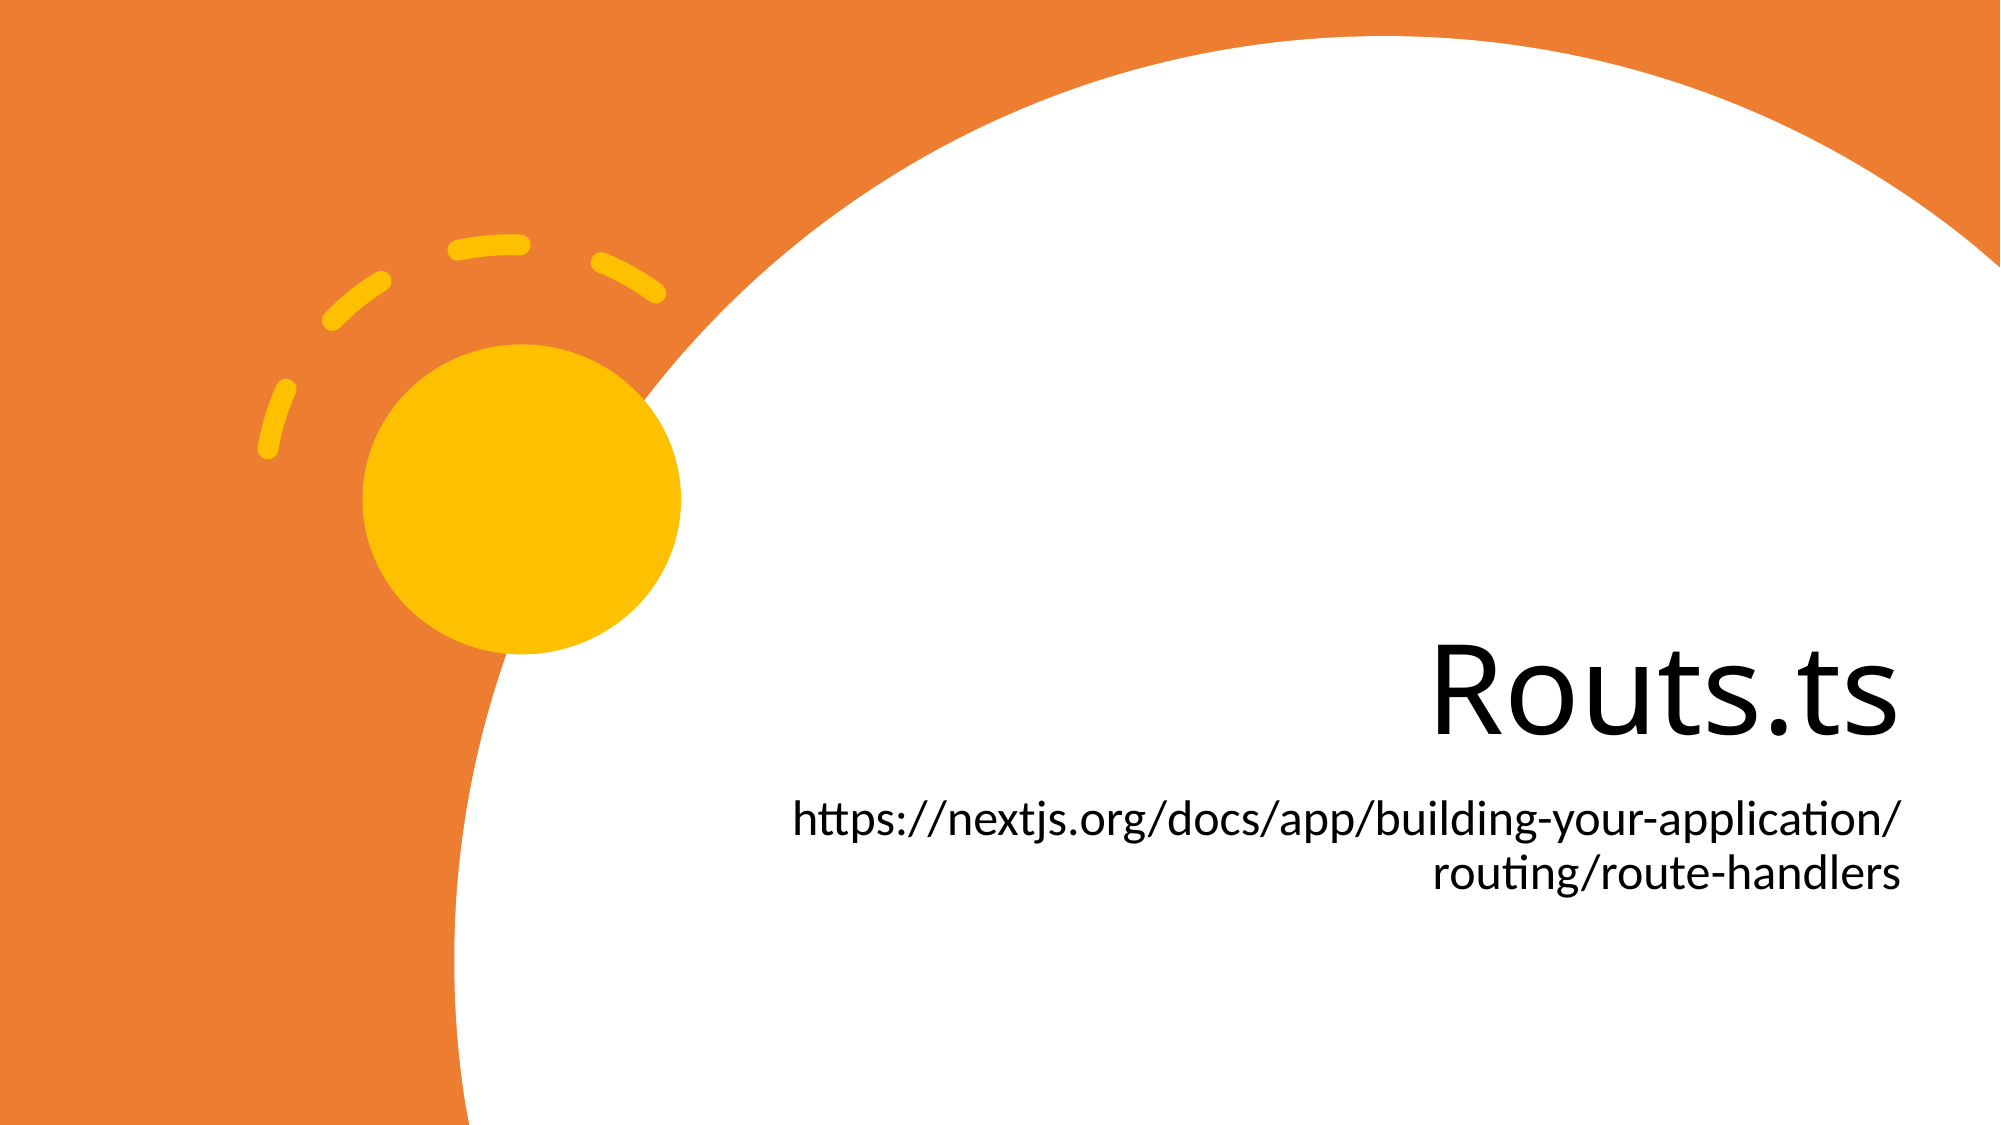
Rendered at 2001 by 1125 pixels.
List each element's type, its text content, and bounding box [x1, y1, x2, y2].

title Routs.ts [662, 318, 1917, 770]
text_box [0, 0, 2000, 1125]
text_box [453, 35, 2000, 1125]
text_box [361, 373, 662, 656]
list https://nextjs.org/docs/app/building-your-application/routing/route-handlers [662, 784, 1917, 1003]
text_box [267, 244, 676, 490]
